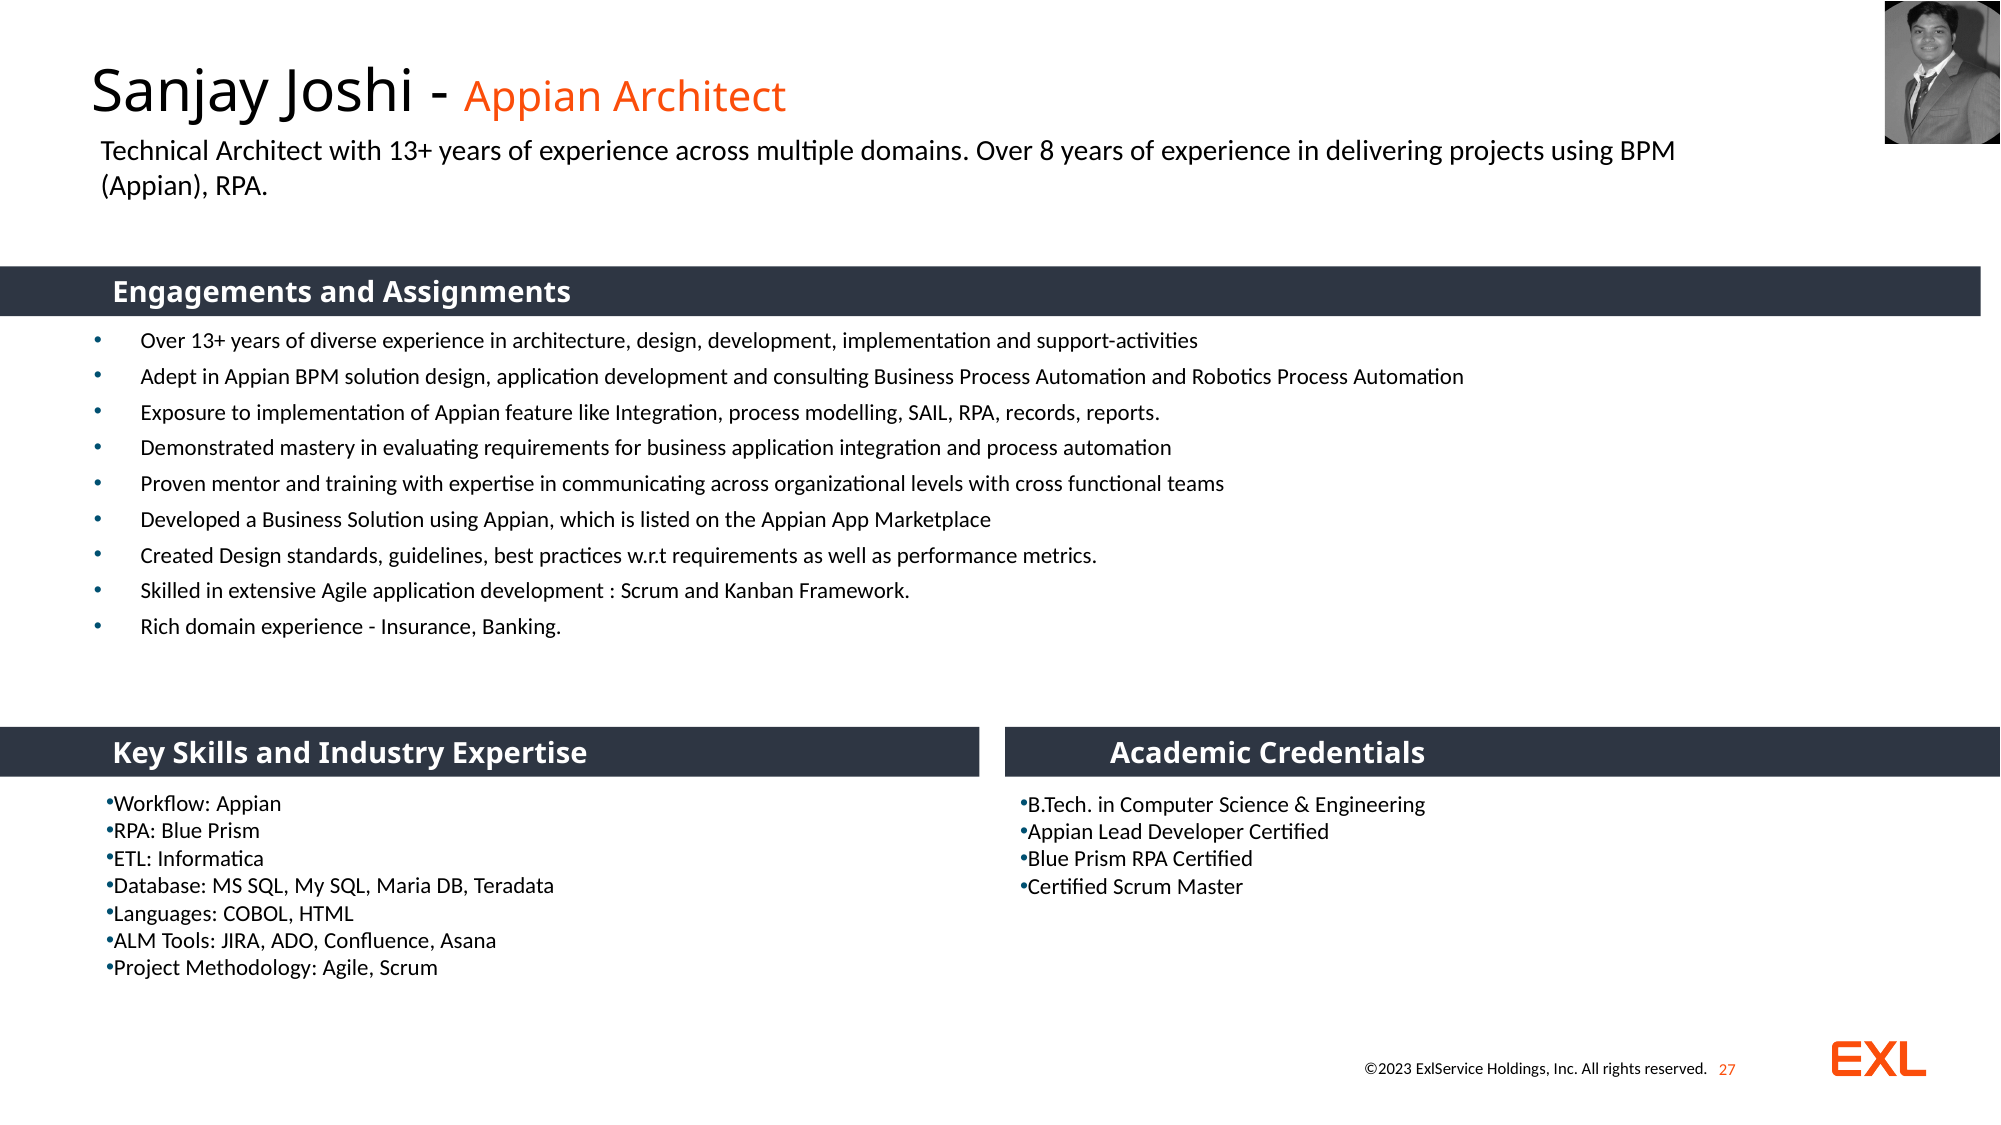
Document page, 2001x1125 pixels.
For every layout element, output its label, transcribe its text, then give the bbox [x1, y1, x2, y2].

text_box Over 13+ years of diverse experience in architecture, design, development, implementation and support-activities Adept in Appian BPM solution design, application development and consulting Business Process Automation and Robotics Process Automation Exposure to implementation of Appian feature like Integration, process modelling, SAIL, RPA, records, reports. Demonstrated mastery in evaluating requirements for business application integration and process automation Proven mentor and training with expertise in communicating across organizational levels with cross functional teams Developed a Business Solution using Appian, which is listed on the Appian App Marketplace Created Design standards, guidelines, best practices w.r.t requirements as well as performance metrics. Skilled in extensive Agile application development : Scrum and Kanban Framework. Rich domain experience - Insurance, Banking. [78, 317, 1987, 647]
text_box B.Tech. in Computer Science & Engineering Appian Lead Developer Certified Blue Prism RPA Certified Certified Scrum Master [1005, 781, 2000, 907]
text_box Workflow: Appian RPA: Blue Prism ETL: Informatica Database: MS SQL, My SQL, Maria DB, Teradata Languages: COBOL, HTML ALM Tools: JIRA, ADO, Confluence, Asana Project Methodology: Agile, Scrum [91, 780, 980, 1016]
picture [1884, 0, 2000, 144]
picture [1797, 1006, 1961, 1111]
text_box Academic Credentials [1005, 726, 2000, 777]
text_box Technical Architect with 13+ years of experience across multiple domains. Over 8 years of experience in delivering projects using BPM (Appian), RPA. [85, 124, 1799, 237]
title Sanjay Joshi - Appian Architect [91, 66, 2000, 209]
text_box Engagements and Assignments [0, 266, 1981, 317]
text_box Key Skills and Industry Expertise [0, 726, 980, 777]
